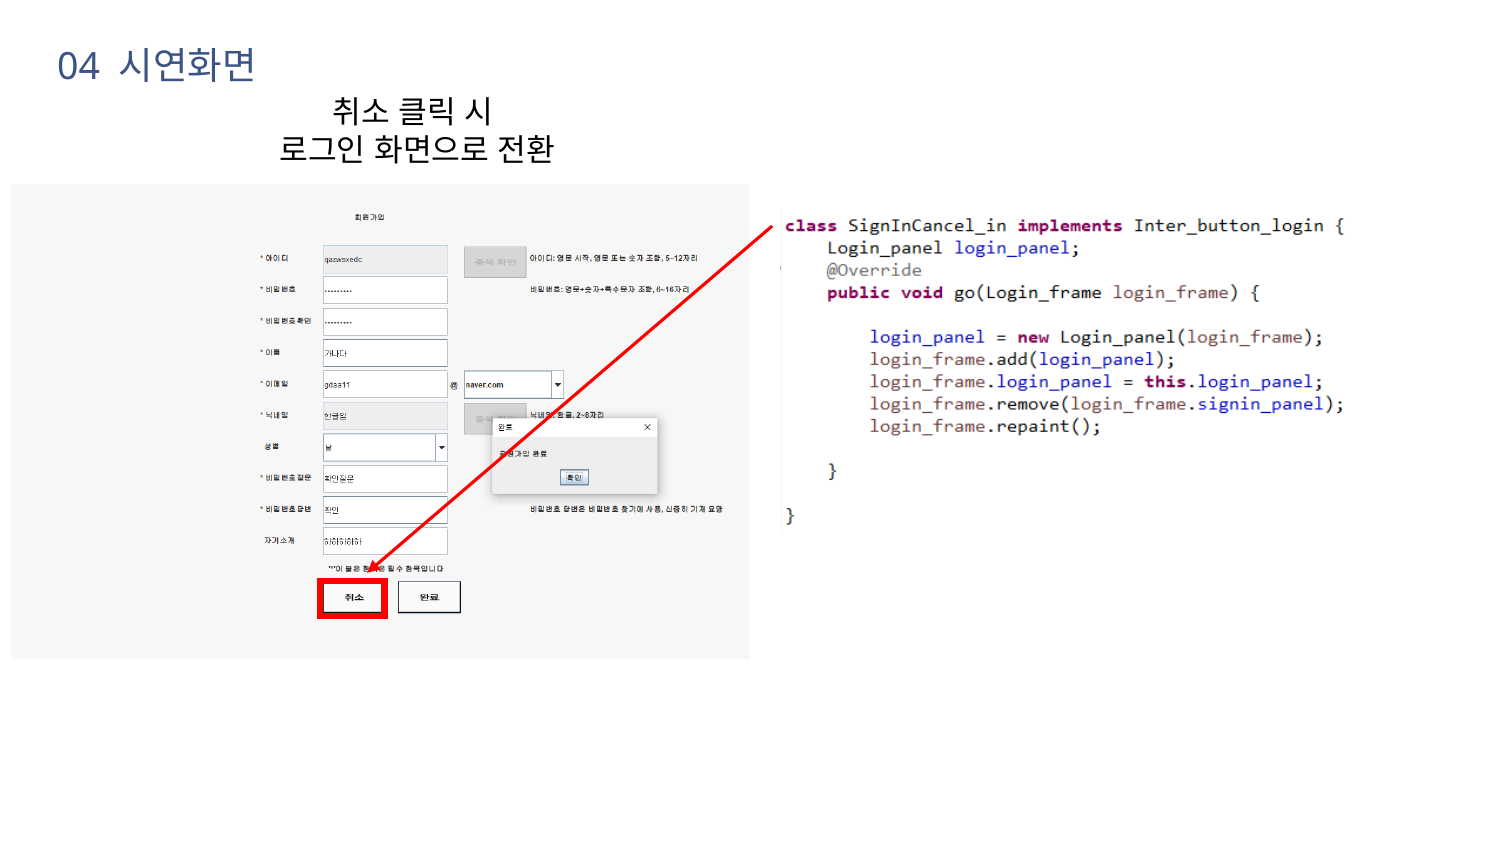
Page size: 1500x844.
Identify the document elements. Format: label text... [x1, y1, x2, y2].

text_box 04 시연화면 [45, 35, 397, 138]
picture [780, 209, 1350, 535]
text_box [367, 225, 773, 573]
text_box 취소 클릭 시 로그인 화면으로 전환 [241, 87, 593, 174]
picture [11, 184, 750, 659]
